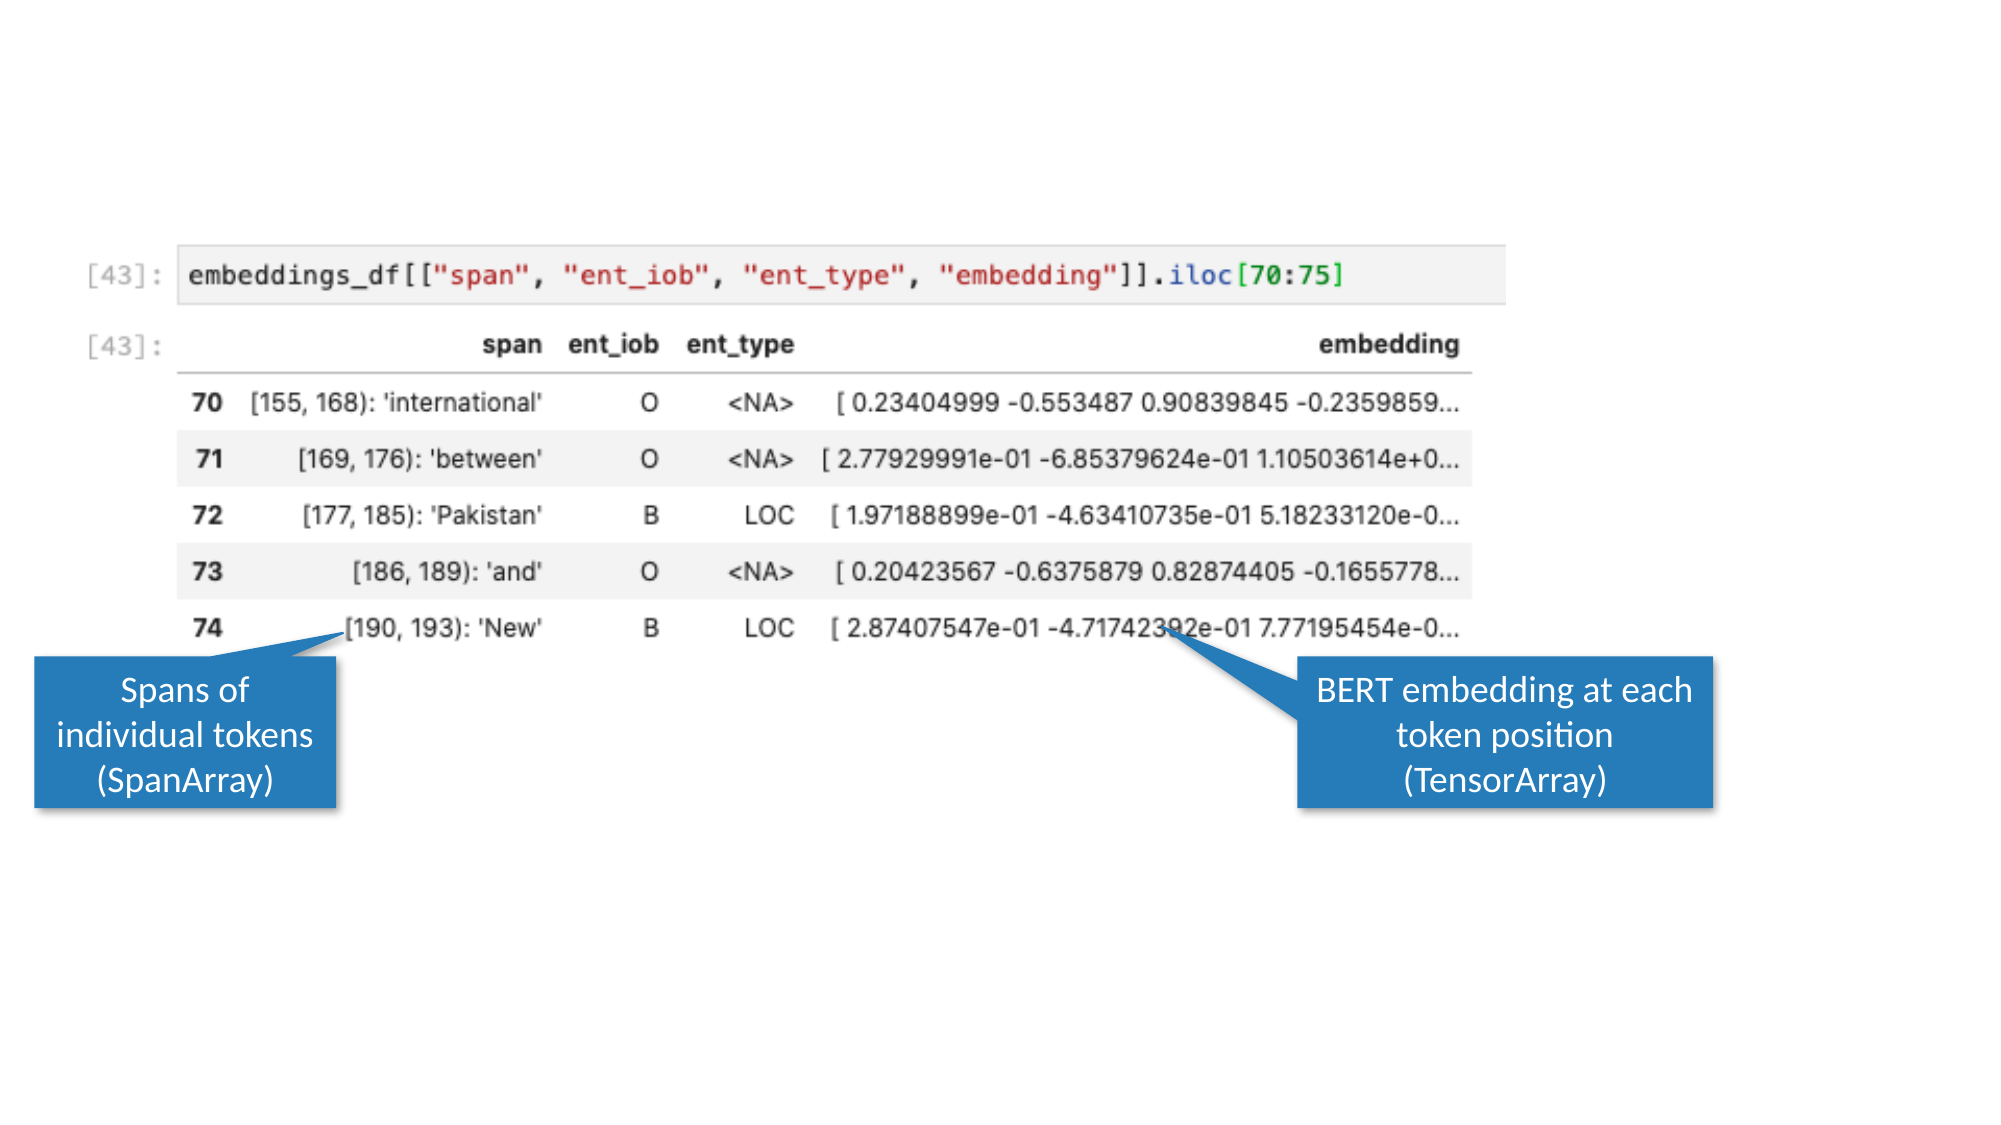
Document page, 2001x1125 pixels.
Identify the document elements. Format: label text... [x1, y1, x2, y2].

picture [65, 220, 1506, 675]
text_box Spans of individual tokens (SpanArray) [34, 656, 337, 809]
text_box BERT embedding at each token position (TensorArray) [1230, 656, 1714, 809]
